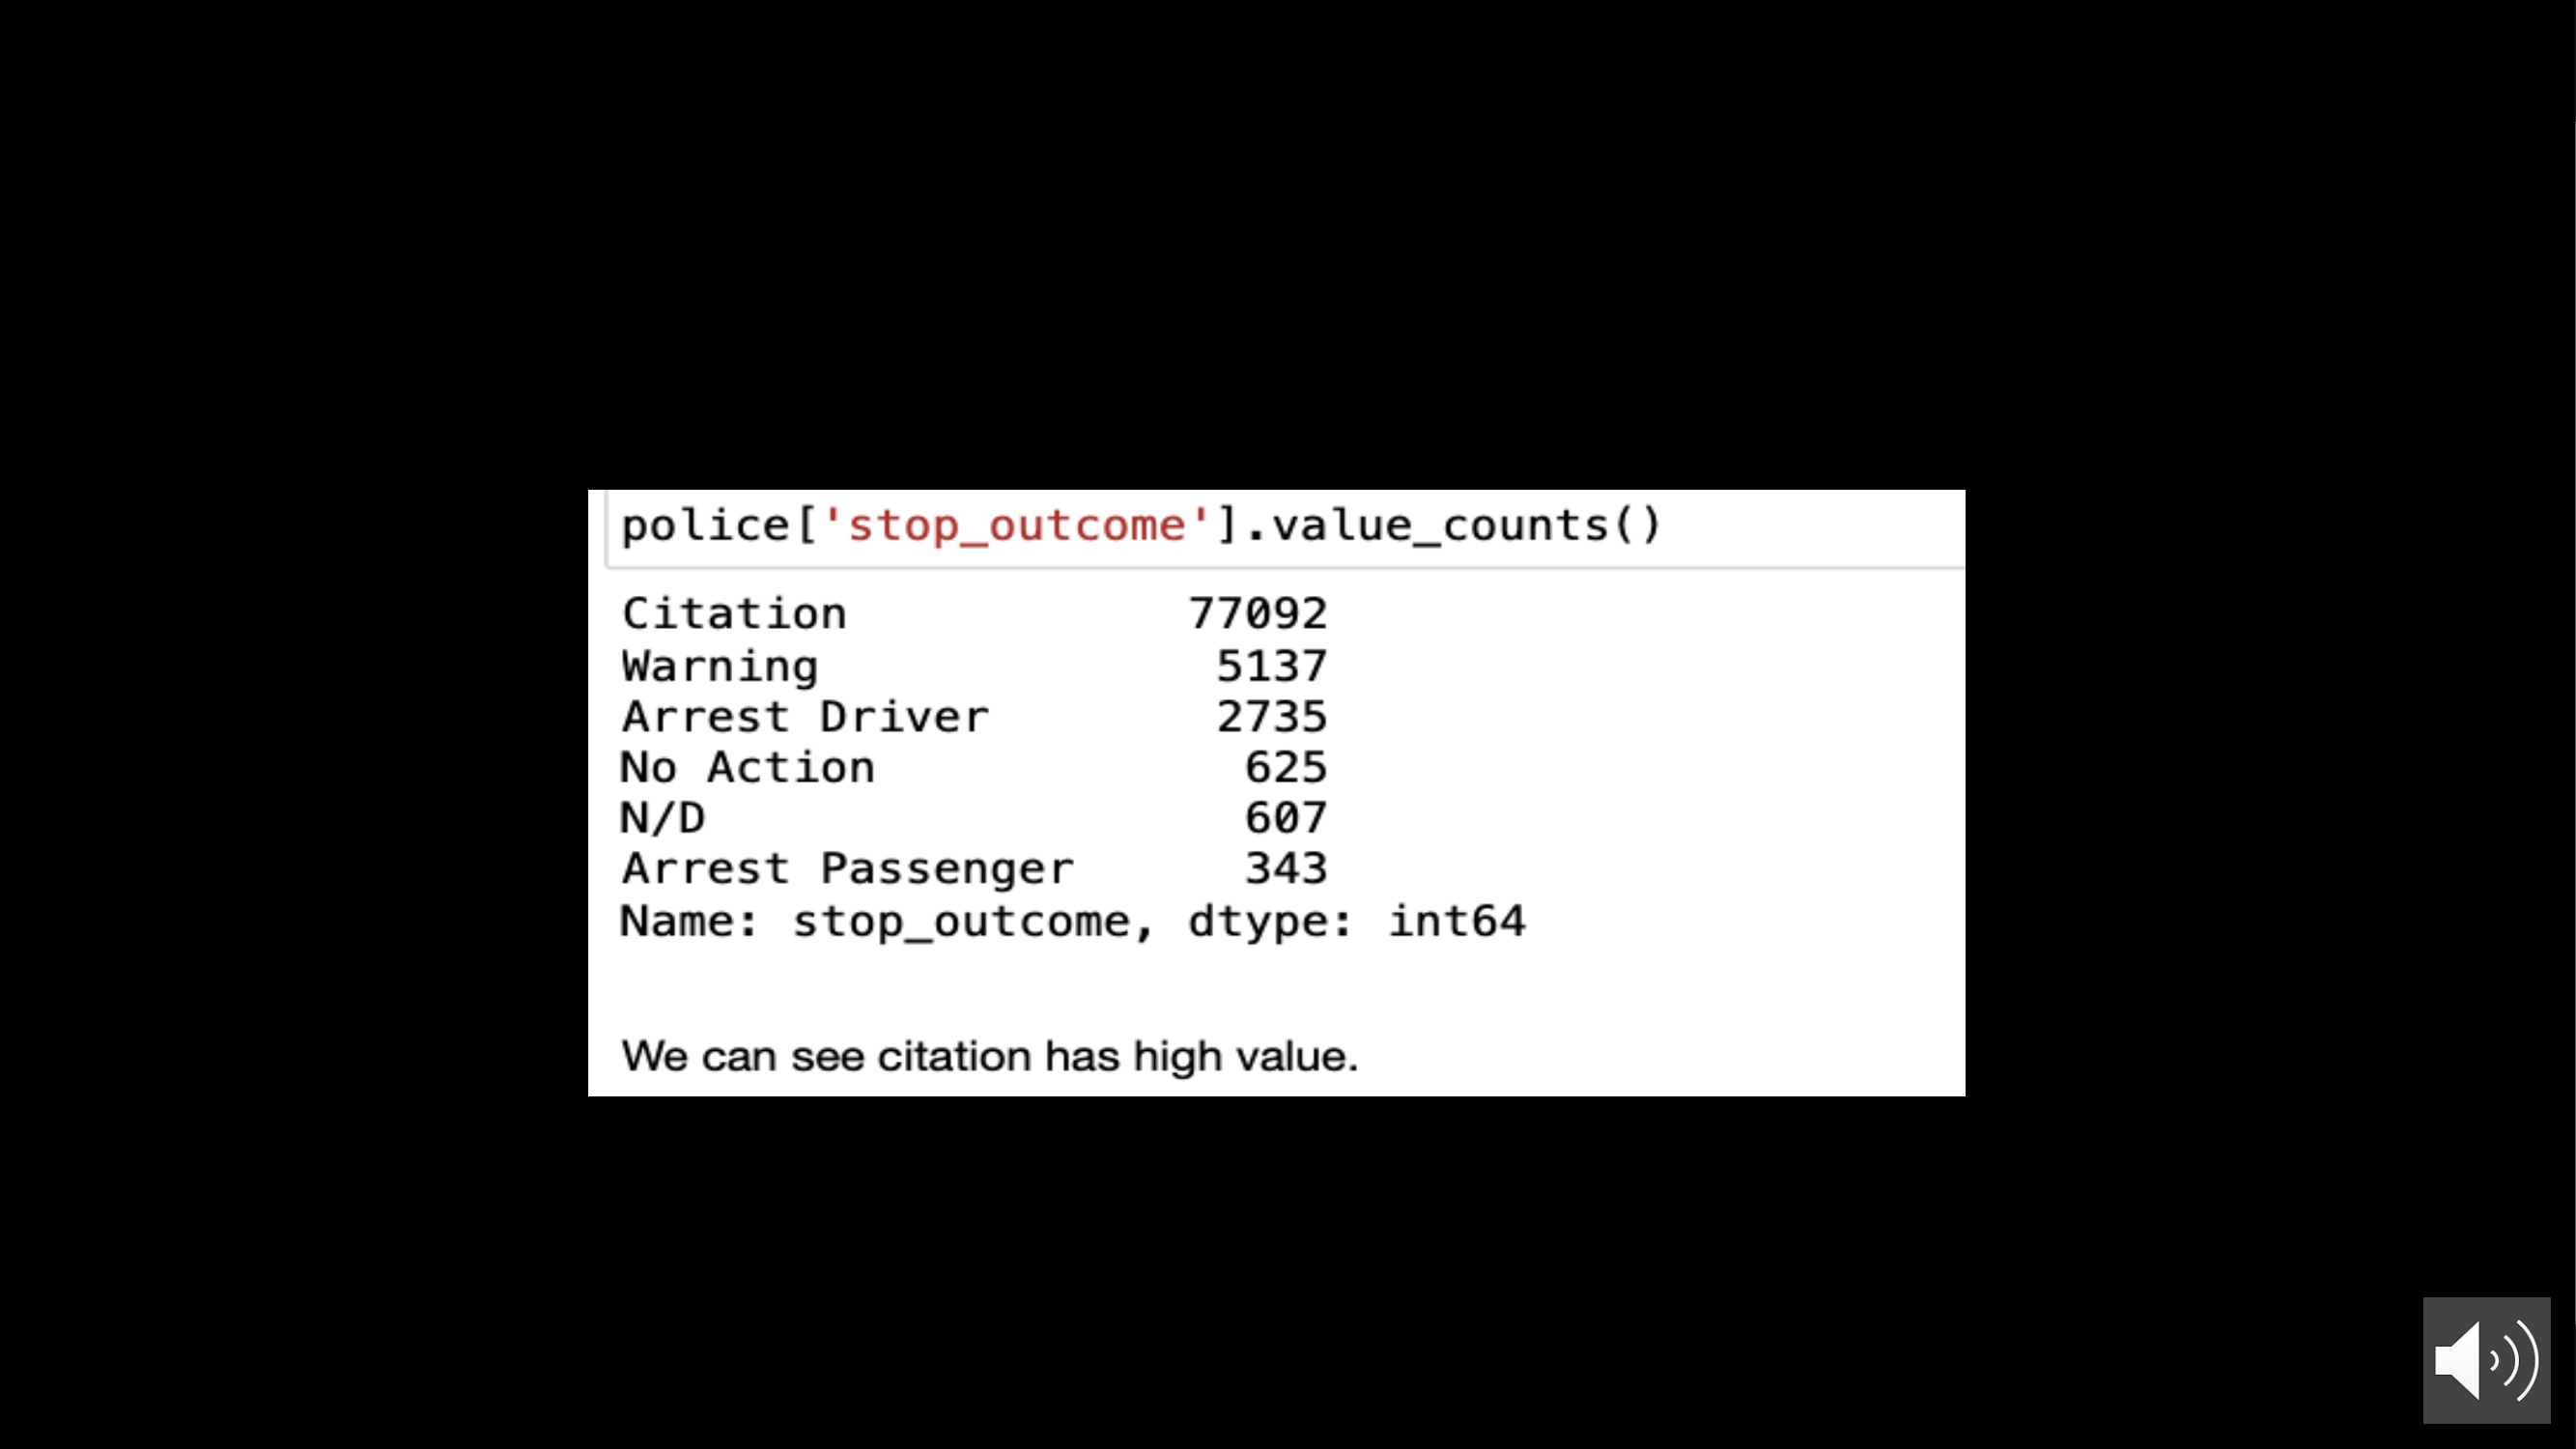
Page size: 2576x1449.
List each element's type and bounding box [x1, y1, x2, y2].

picture [588, 490, 1966, 1096]
picture [2421, 1295, 2552, 1426]
